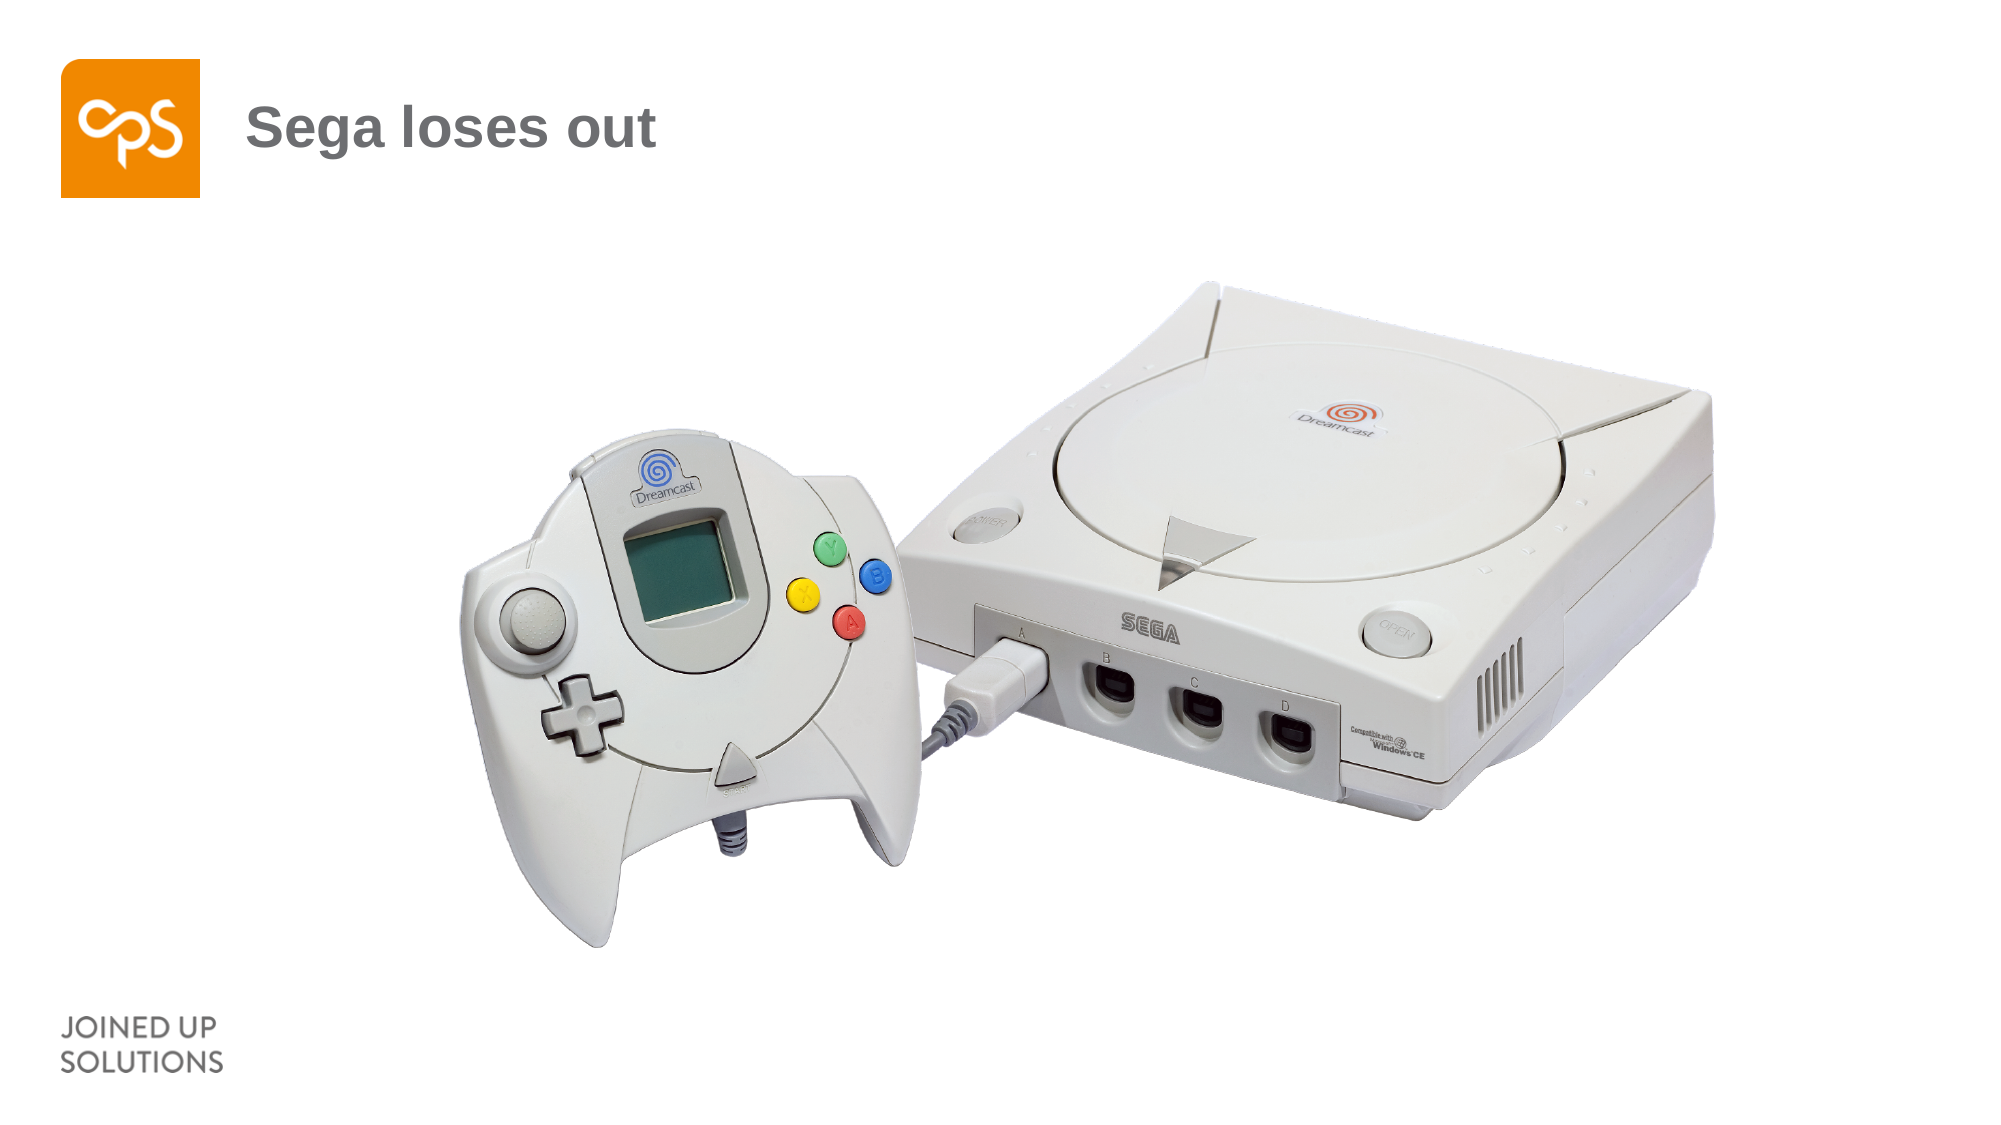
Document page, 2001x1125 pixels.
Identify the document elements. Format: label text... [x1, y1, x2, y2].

title Sega loses out [230, 59, 1956, 198]
picture [61, 59, 200, 198]
picture [61, 1016, 224, 1073]
picture [415, 241, 1771, 980]
